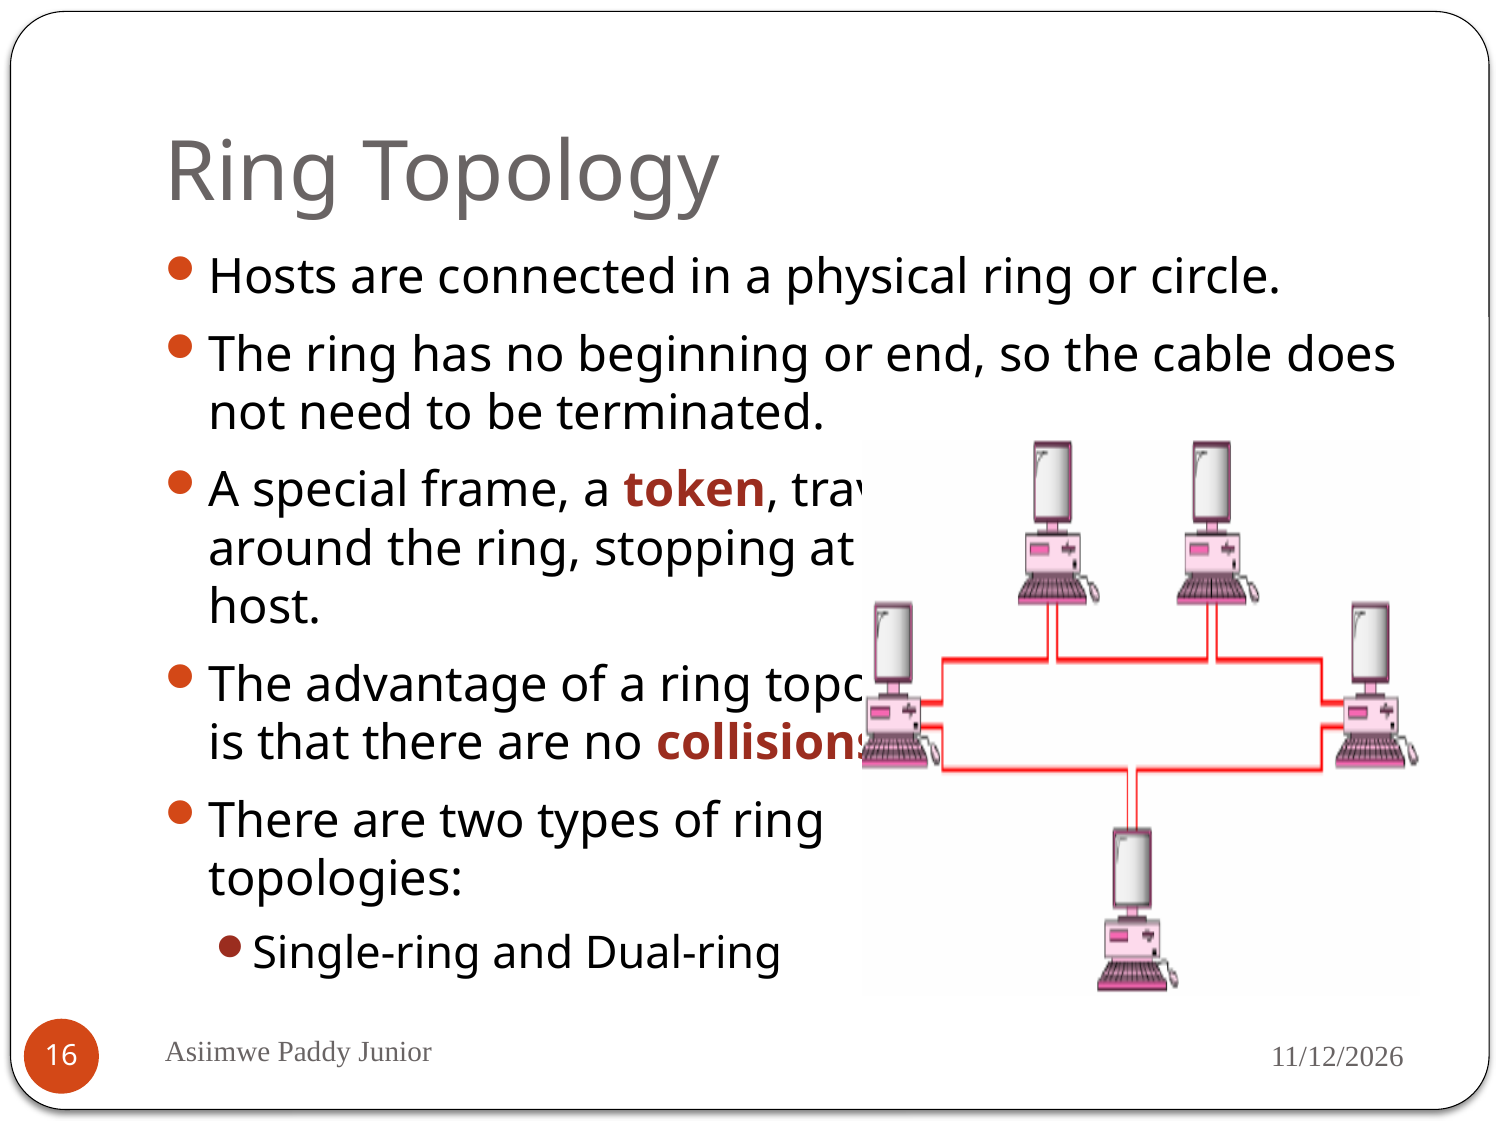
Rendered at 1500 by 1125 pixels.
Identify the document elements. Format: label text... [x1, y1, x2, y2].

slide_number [1012, 1048, 1419, 1094]
footer Asiimwe Paddy Junior [150, 1012, 800, 1088]
list Hosts are connected in a physical ring or circle. The ring has no beginning or end, so the cable does not need to be terminated. A special frame, a token, travels around the ring, stopping at each host. The advantage of a ring topology is that there are no collisions. There are two types of ring topologies: Single-ring and Dual-ring [150, 237, 1425, 988]
picture [862, 412, 1426, 1038]
title Ring Topology [150, 45, 1425, 233]
slide_number 16 [23, 1018, 99, 1094]
